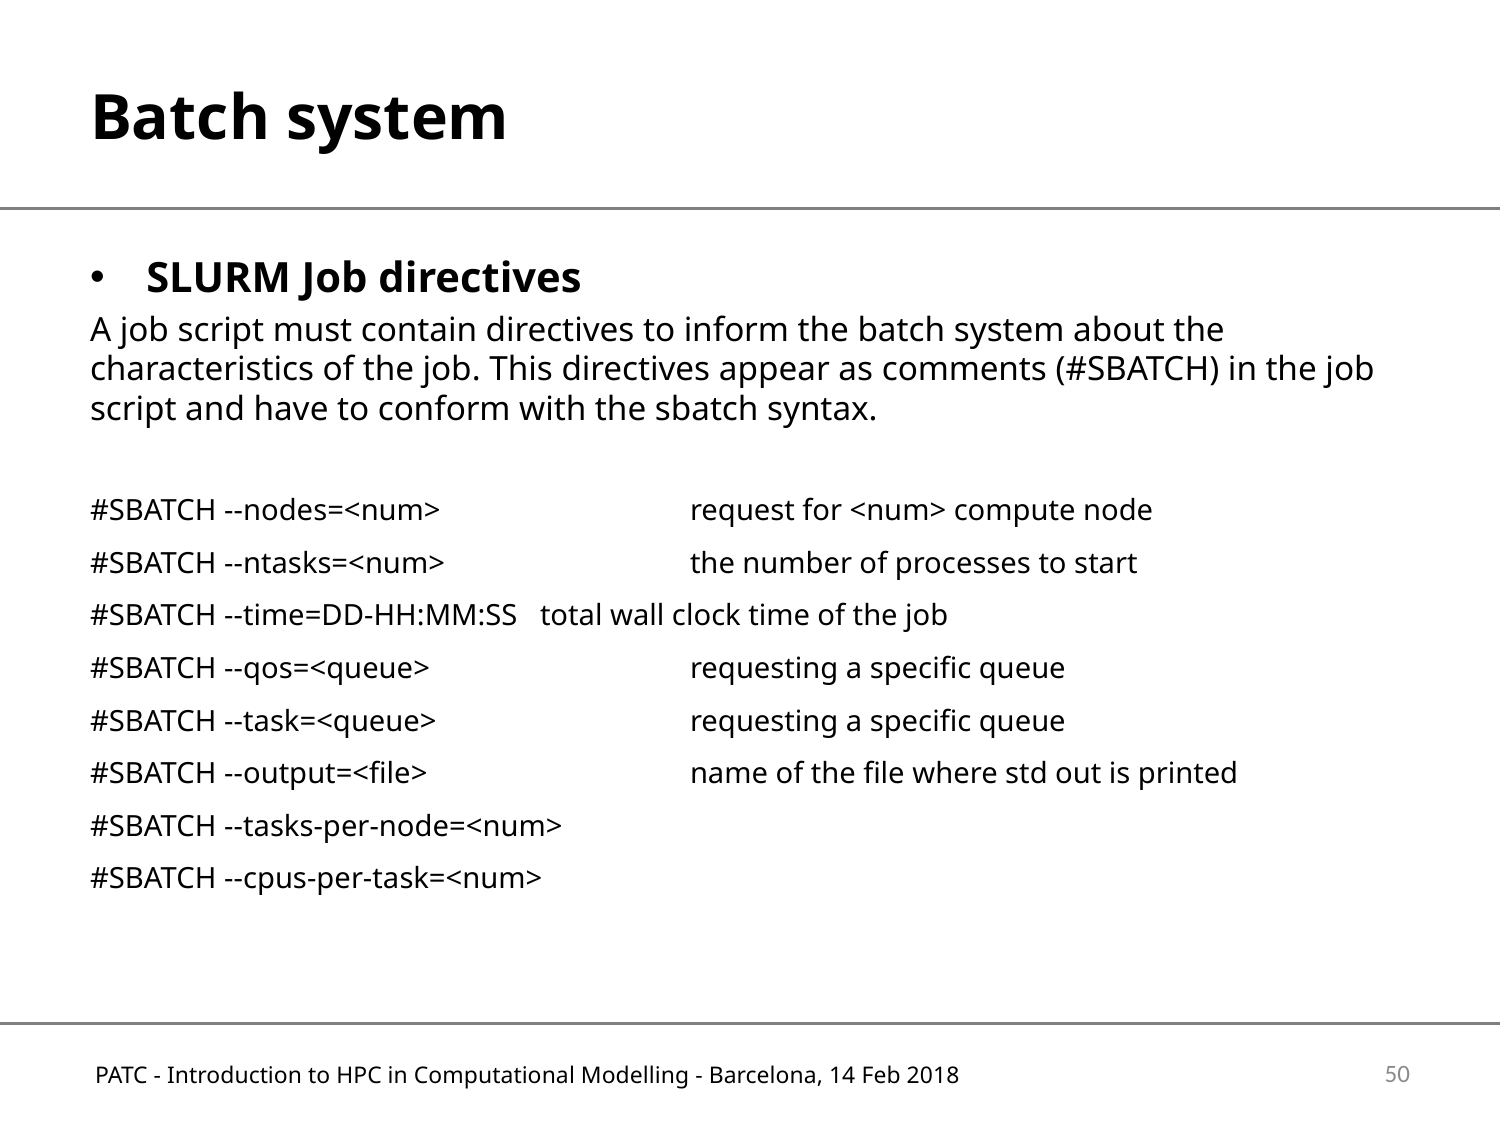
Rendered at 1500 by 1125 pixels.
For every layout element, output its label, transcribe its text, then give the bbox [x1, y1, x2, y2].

list SLURM Job directives A job script must contain directives to inform the batch system about the characteristics of the job. This directives appear as comments (#SBATCH) in the job script and have to conform with the sbatch syntax. #SBATCH --nodes=<num> request for <num> compute node #SBATCH --ntasks=<num> the number of processes to start #SBATCH --time=DD-HH:MM:SS total wall clock time of the job #SBATCH --qos=<queue> requesting a specific queue #SBATCH --task=<queue> requesting a specific queue #SBATCH --output=<file> name of the file where std out is printed #SBATCH --tasks-per-node=<num> #SBATCH --cpus-per-task=<num> [75, 243, 1425, 1005]
slide_number 50 [1074, 1042, 1425, 1103]
title Batch system [75, 45, 1425, 185]
